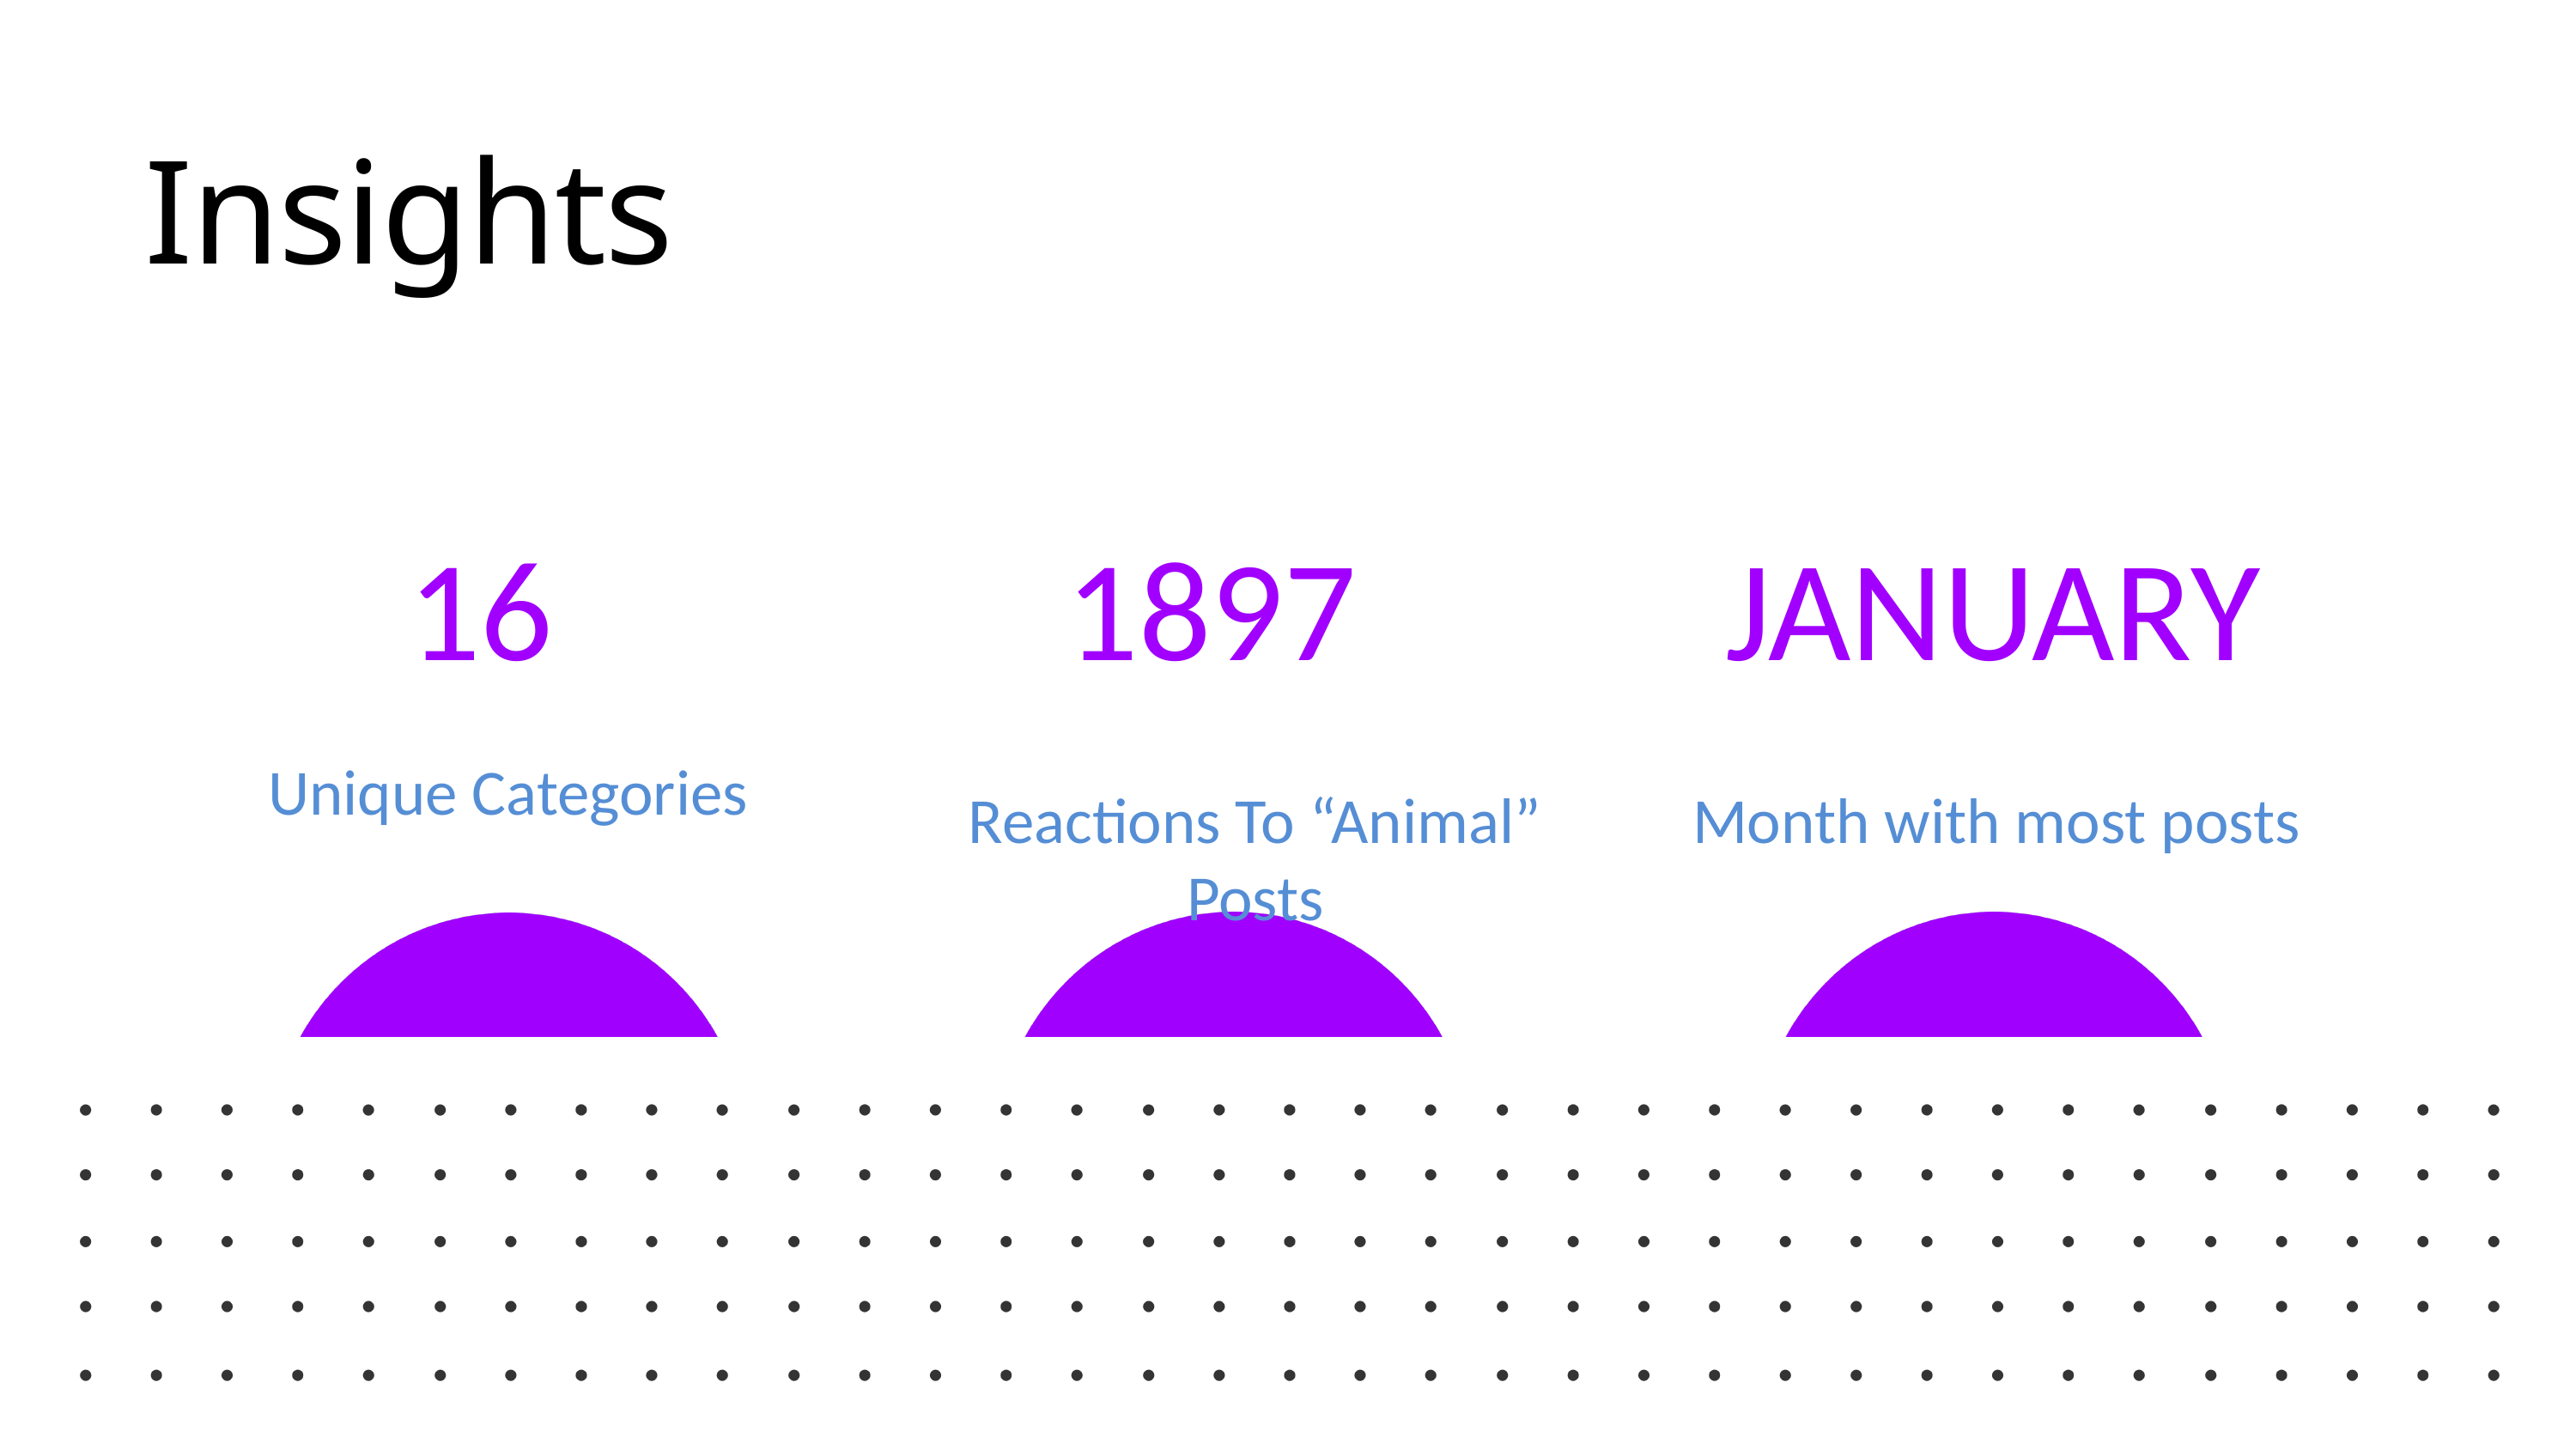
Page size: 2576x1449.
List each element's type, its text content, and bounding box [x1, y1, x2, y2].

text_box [72, 1099, 2504, 1385]
text_box Reactions To “Animal” Posts [886, 773, 1625, 940]
picture [1024, 912, 1443, 1037]
text_box Unique Categories [255, 744, 762, 834]
picture [299, 912, 719, 1037]
text_box 16 [395, 511, 623, 695]
text_box JANUARY [1712, 511, 2281, 695]
text_box Month with most posts [1627, 773, 2366, 863]
text_box 1897 [1054, 511, 1414, 695]
picture [1784, 912, 2204, 1037]
text_box Insights [144, 121, 799, 294]
